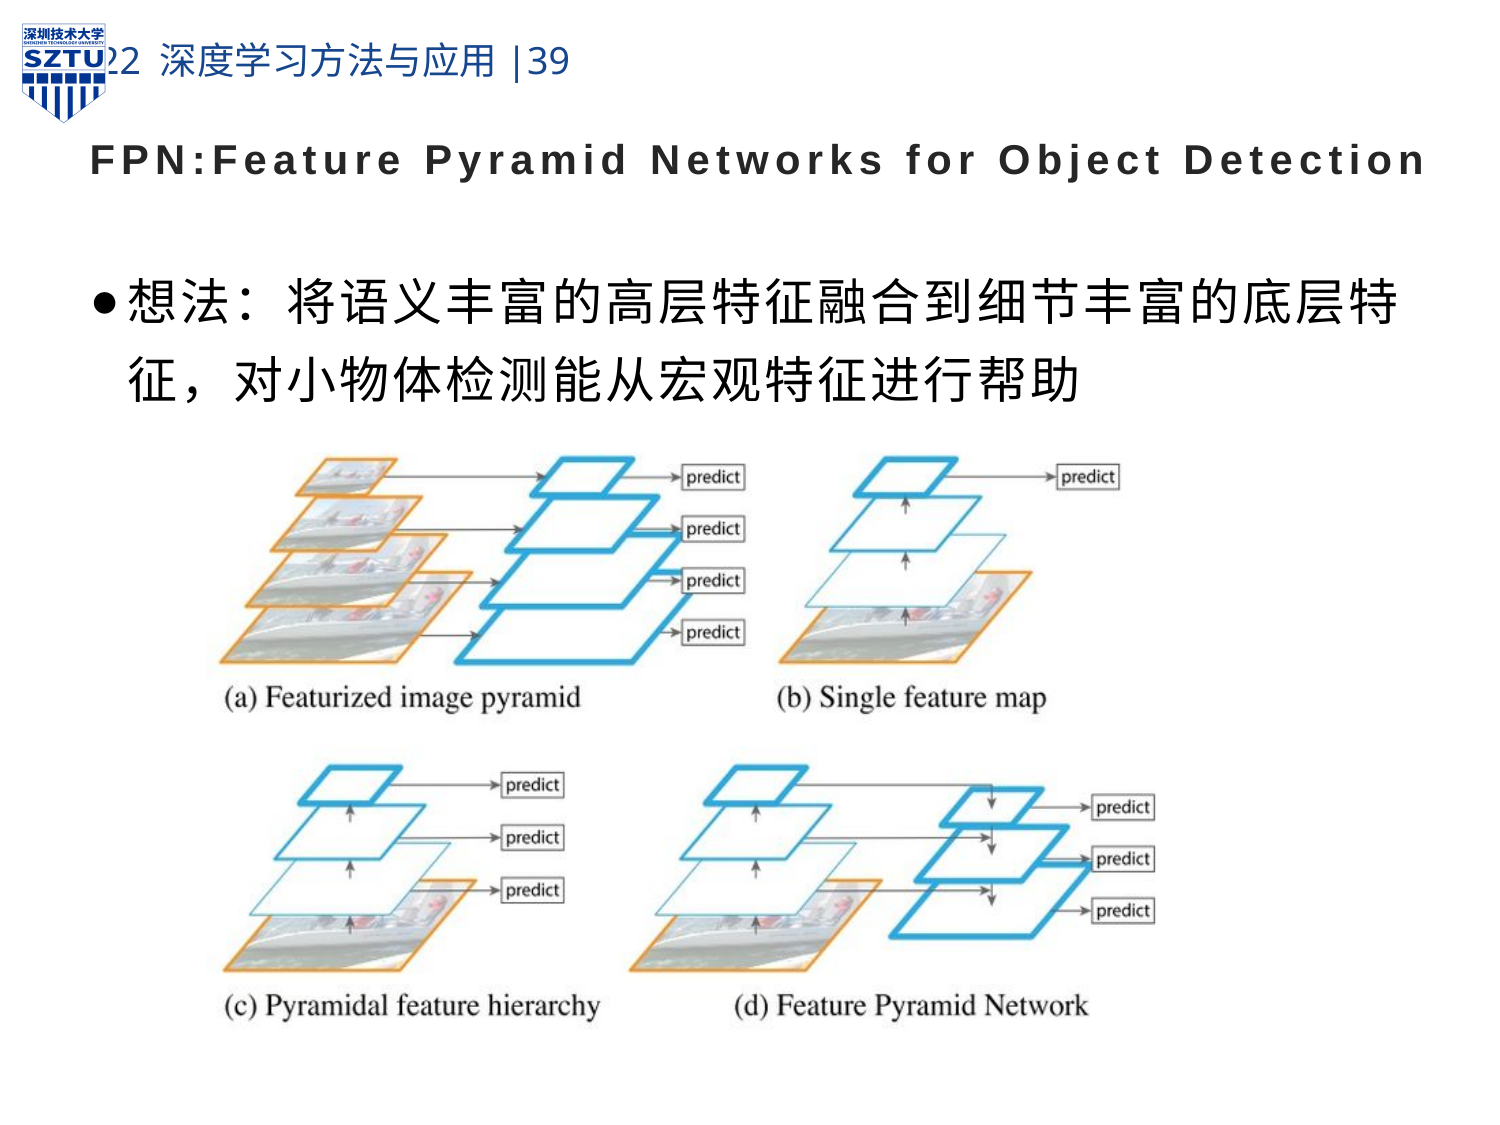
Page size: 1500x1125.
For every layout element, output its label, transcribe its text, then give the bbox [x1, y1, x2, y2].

picture [206, 430, 1188, 1033]
picture [0, 0, 148, 156]
title FPN:Feature Pyramid Networks for Object Detection [74, 99, 1500, 216]
list 想法：将语义丰富的高层特征融合到细节丰富的底层特征，对小物体检测能从宏观特征进行帮助 [74, 244, 1425, 1026]
